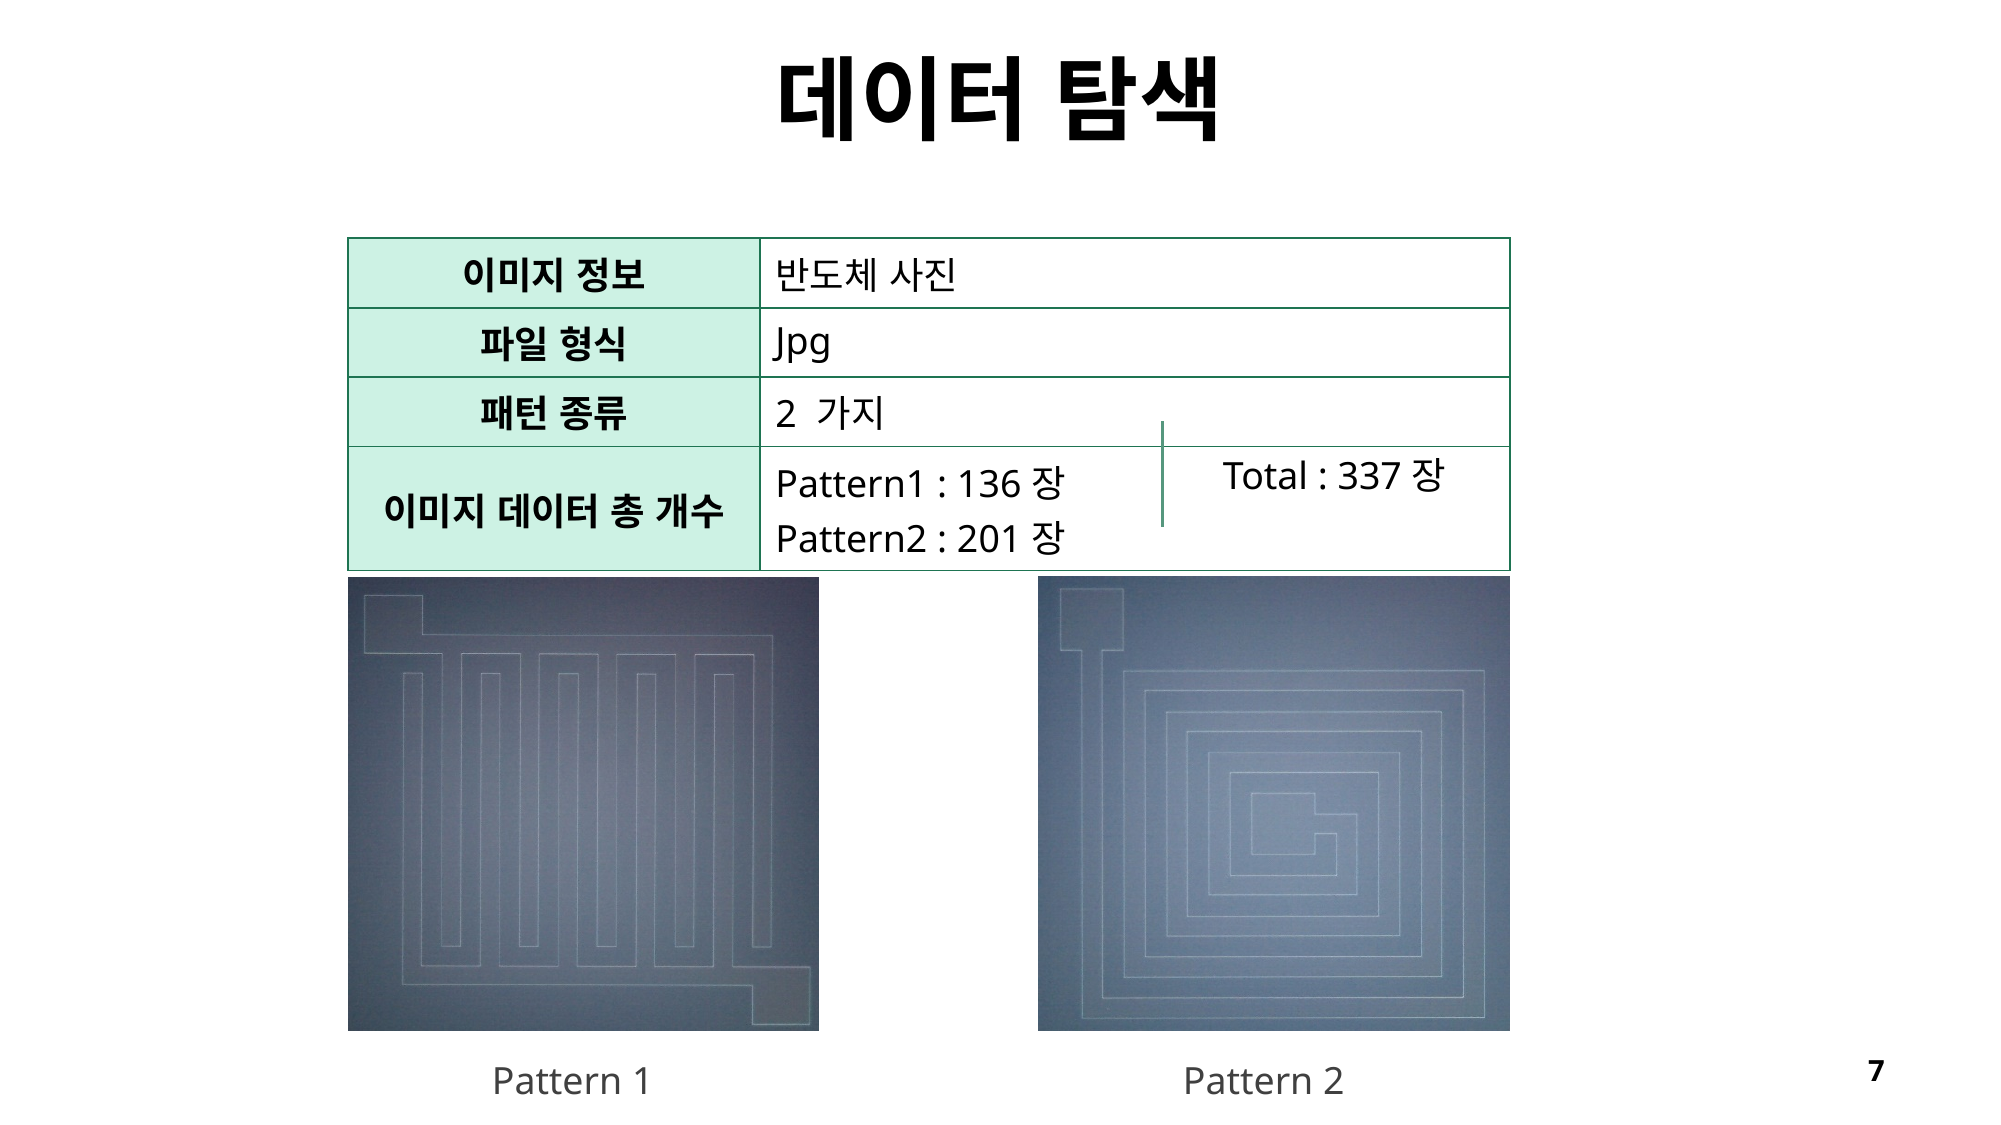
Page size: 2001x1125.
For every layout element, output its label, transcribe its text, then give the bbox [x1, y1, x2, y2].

picture [1038, 576, 1511, 1031]
text_box Pattern 1 [477, 1049, 690, 1110]
title 데이터 탐색 [99, 31, 1900, 163]
text_box Pattern 2 [1168, 1049, 1381, 1110]
table_cell Jpg [761, 309, 1509, 376]
table_header 이미지 정보 [349, 239, 759, 307]
table_header 반도체 사진 [761, 239, 1509, 307]
slide_number 7 [1433, 1042, 1900, 1103]
text_box Total : 337장 [1208, 444, 1461, 505]
table_cell 2 가지 [761, 378, 1509, 446]
table_cell 패턴 종류 [349, 378, 759, 446]
table_cell 이미지 데이터 총 개수 [349, 447, 759, 570]
picture [347, 576, 820, 1031]
table_cell 파일 형식 [349, 309, 759, 376]
table_cell Pattern1 : 136장 Pattern2 : 201장 [761, 447, 1509, 570]
